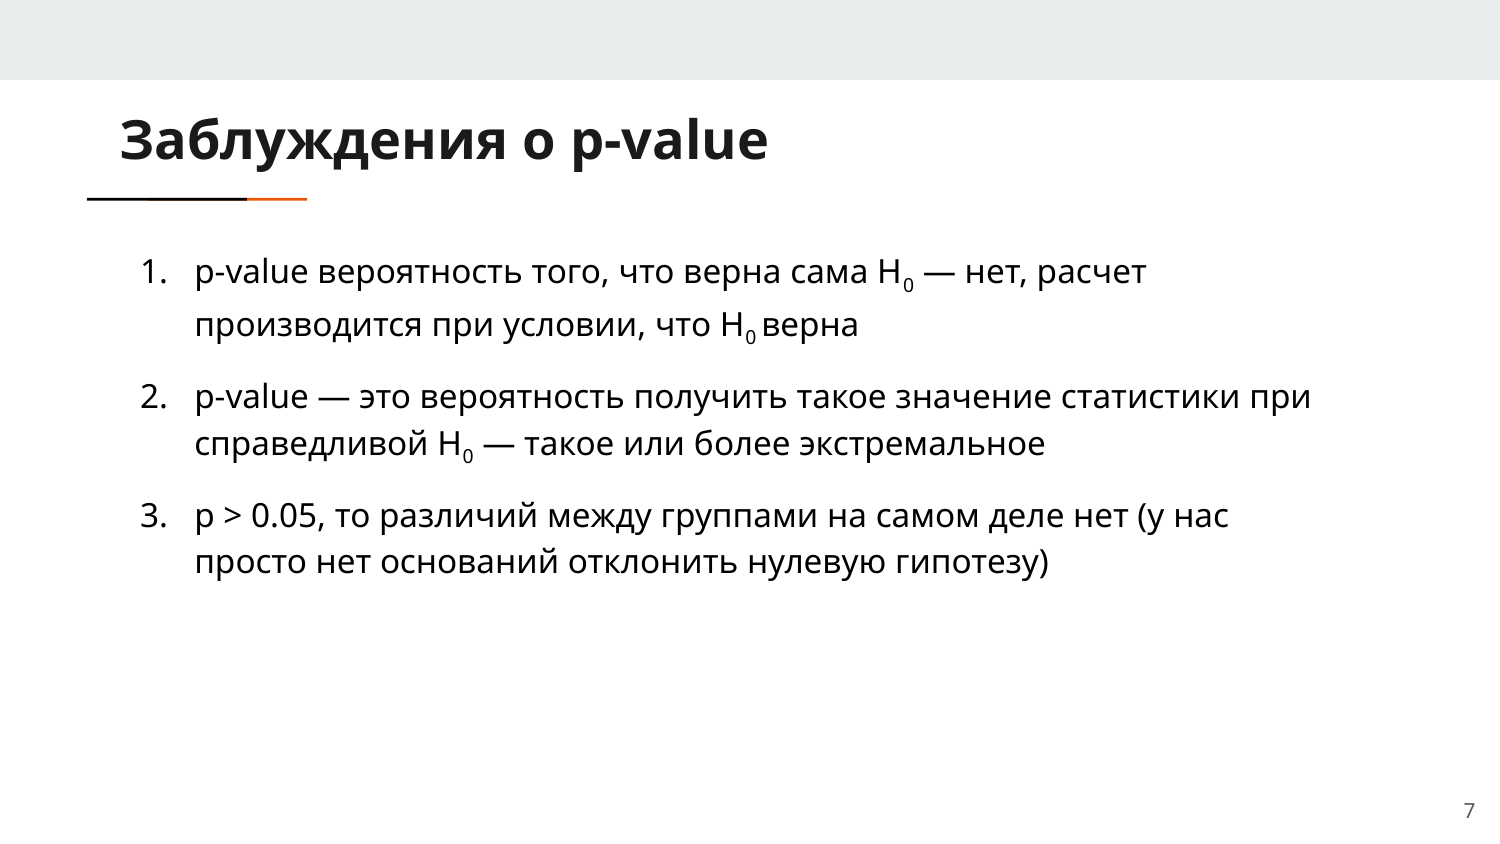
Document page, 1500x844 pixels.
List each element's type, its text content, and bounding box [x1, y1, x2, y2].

title Заблуждения о p-value [119, 90, 1381, 178]
list p-value вероятность того, что верна сама H0 — нет, расчет производится при условии, что H0 верна p-value — это вероятность получить такое значение статистики при справедливой H0 — такое или более экстремальное p > 0.05, то различий между группами на самом деле нет (у нас просто нет оснований отклонить нулевую гипотезу) [119, 228, 1324, 600]
slide_number <number> [1400, 779, 1491, 844]
